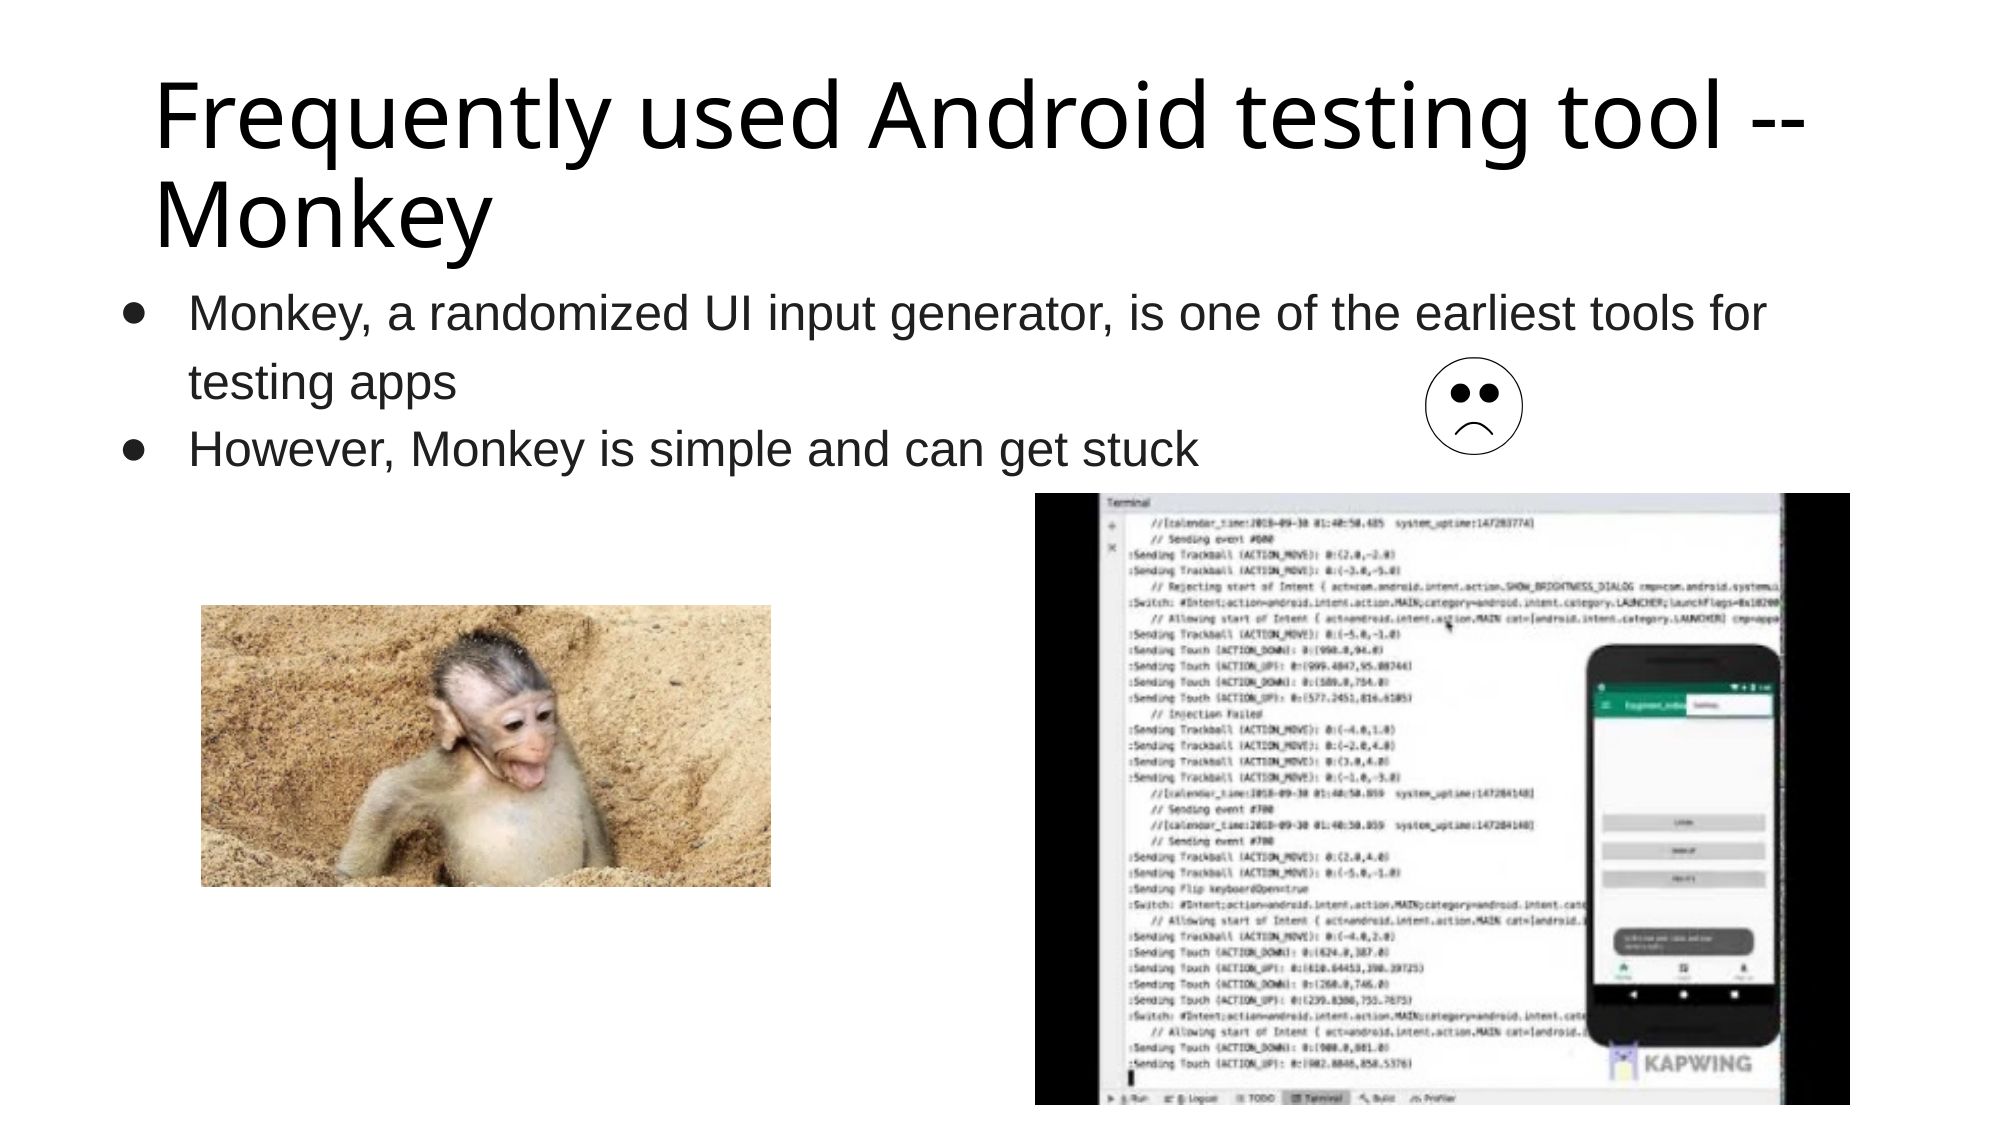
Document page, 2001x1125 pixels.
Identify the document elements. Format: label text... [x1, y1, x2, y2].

text_box Frequently used Android testing tool -- Monkey [137, 59, 1932, 278]
picture [201, 605, 771, 888]
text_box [1034, 492, 1851, 1106]
list Monkey, a randomized UI input generator, is one of the earliest tools for testing apps [68, 251, 1923, 413]
picture [1424, 357, 1523, 455]
text_box However, Monkey is simple and can get stuck [68, 387, 1310, 473]
